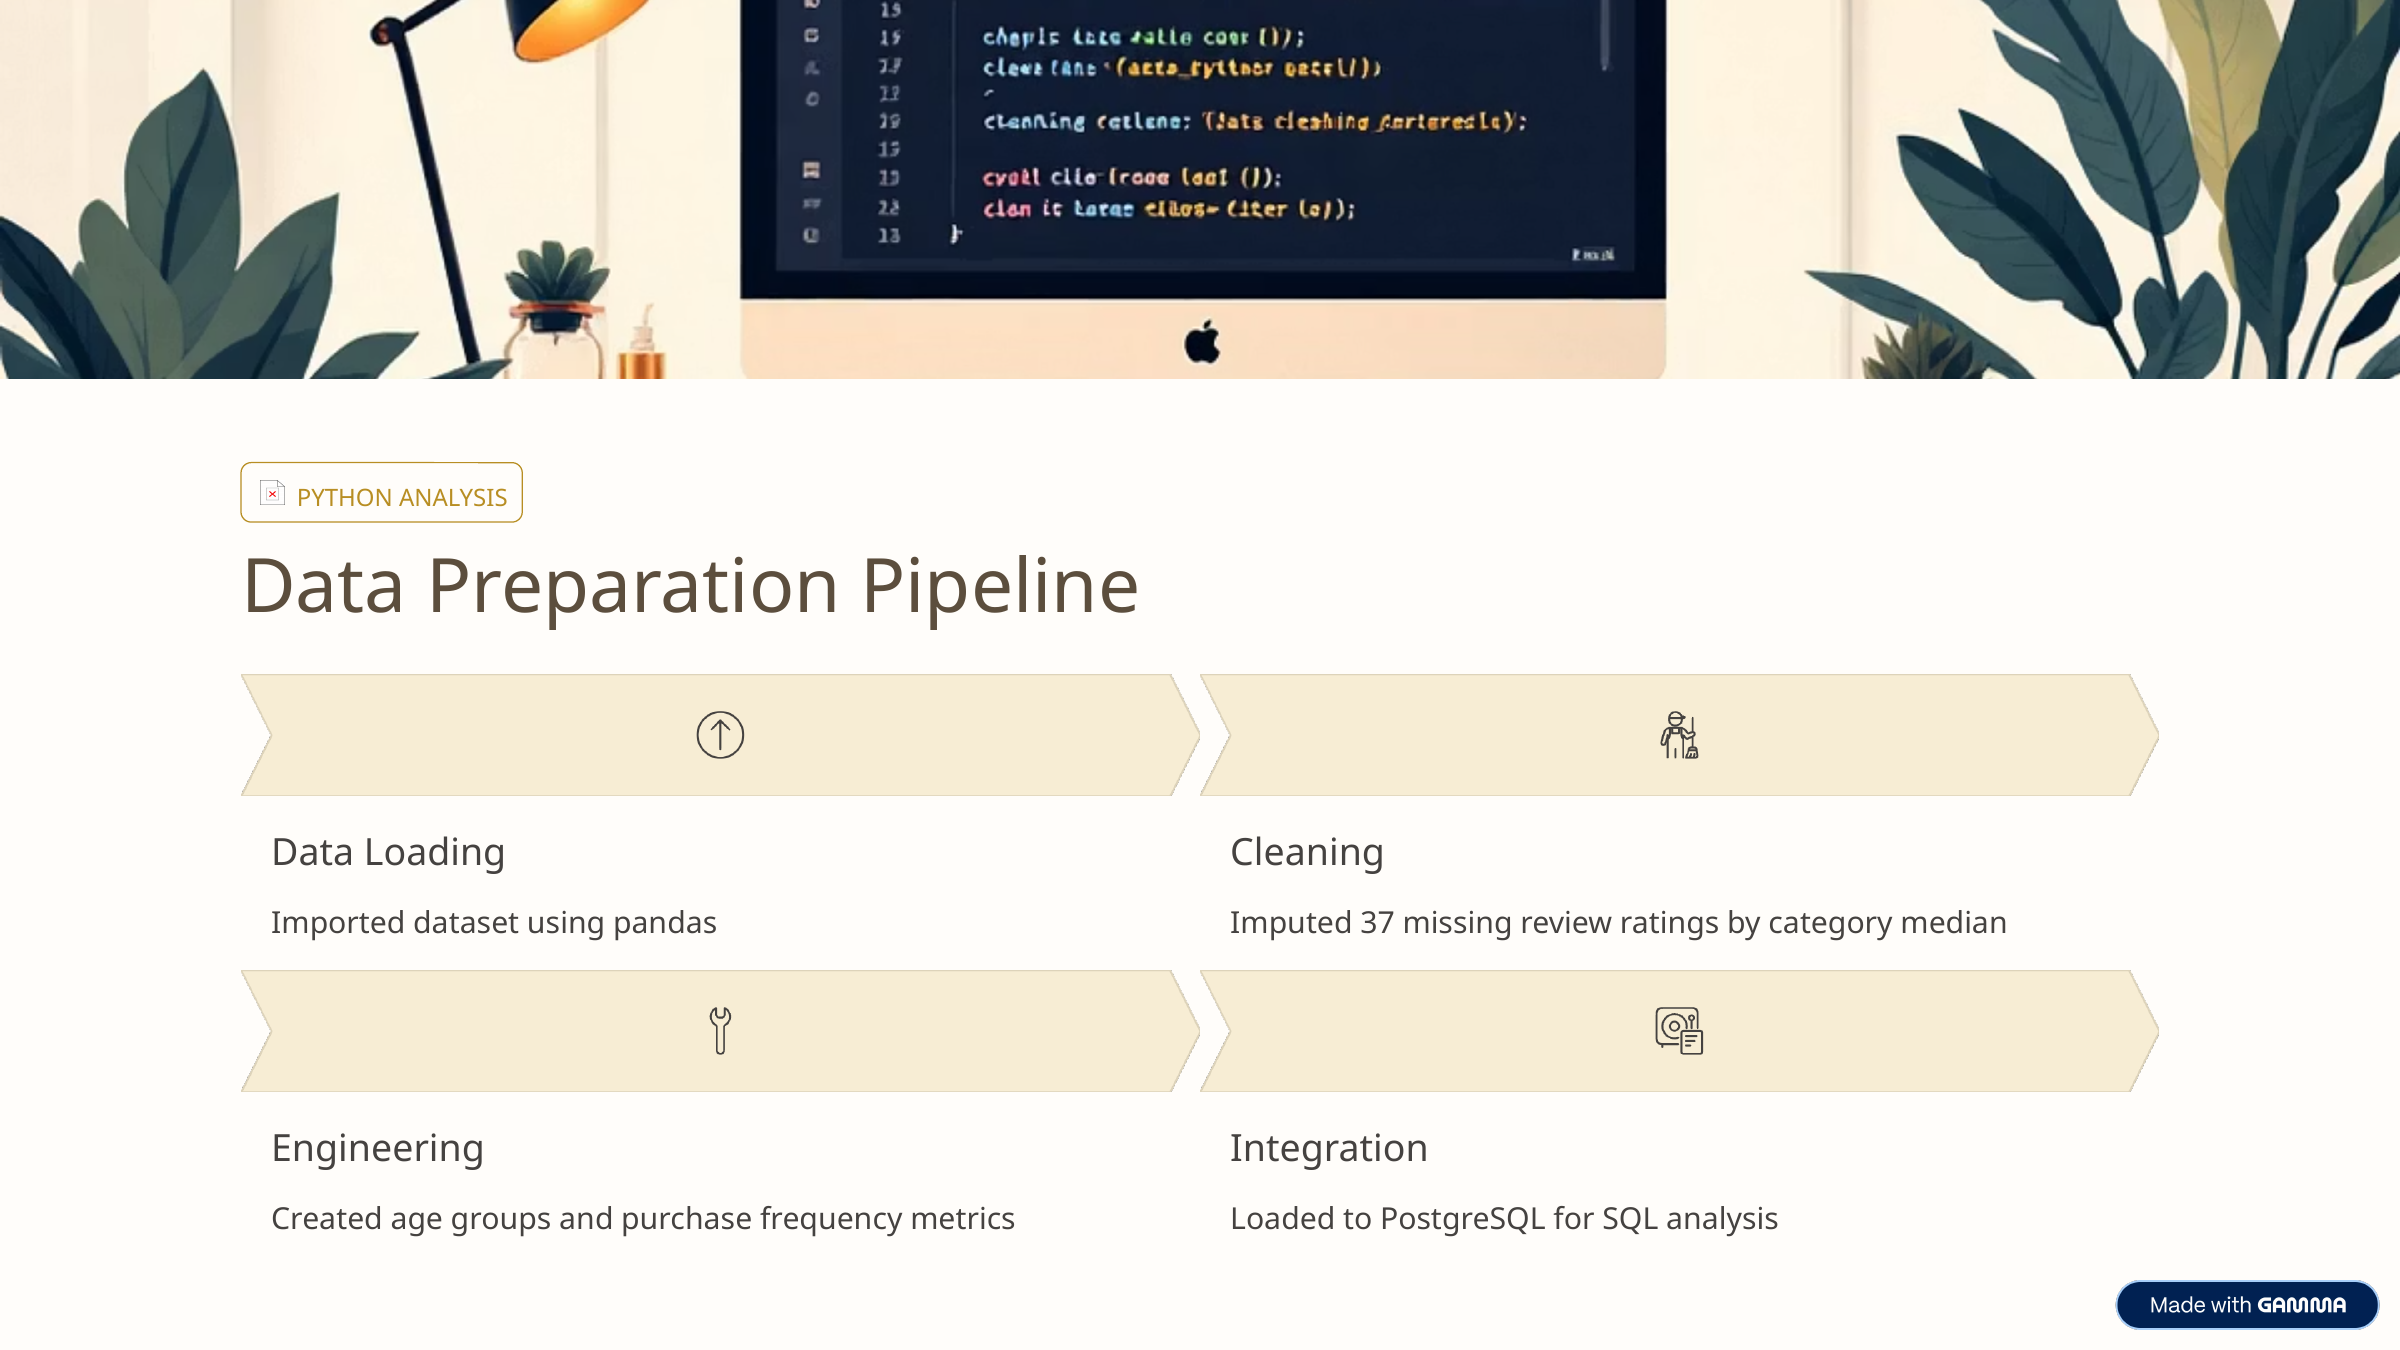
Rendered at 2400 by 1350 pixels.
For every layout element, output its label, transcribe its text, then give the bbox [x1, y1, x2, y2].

text_box PYTHON ANALYSIS [296, 472, 503, 512]
text_box [240, 462, 523, 523]
text_box Imputed 37 missing review ratings by category median [1230, 891, 2129, 941]
text_box Data Preparation Pipeline [241, 534, 1241, 629]
picture [260, 480, 285, 505]
picture [240, 970, 2159, 1092]
picture [0, 0, 2400, 379]
text_box Created age groups and purchase frequency metrics [271, 1187, 1170, 1237]
text_box Integration [1230, 1121, 1610, 1170]
text_box Loaded to PostgreSQL for SQL analysis [1230, 1187, 2129, 1237]
text_box Engineering [271, 1121, 651, 1170]
text_box Data Loading [271, 826, 651, 874]
picture [2106, 1271, 2389, 1339]
text_box Imported dataset using pandas [271, 891, 1170, 941]
text_box Cleaning [1230, 826, 1610, 874]
picture [240, 674, 2159, 796]
